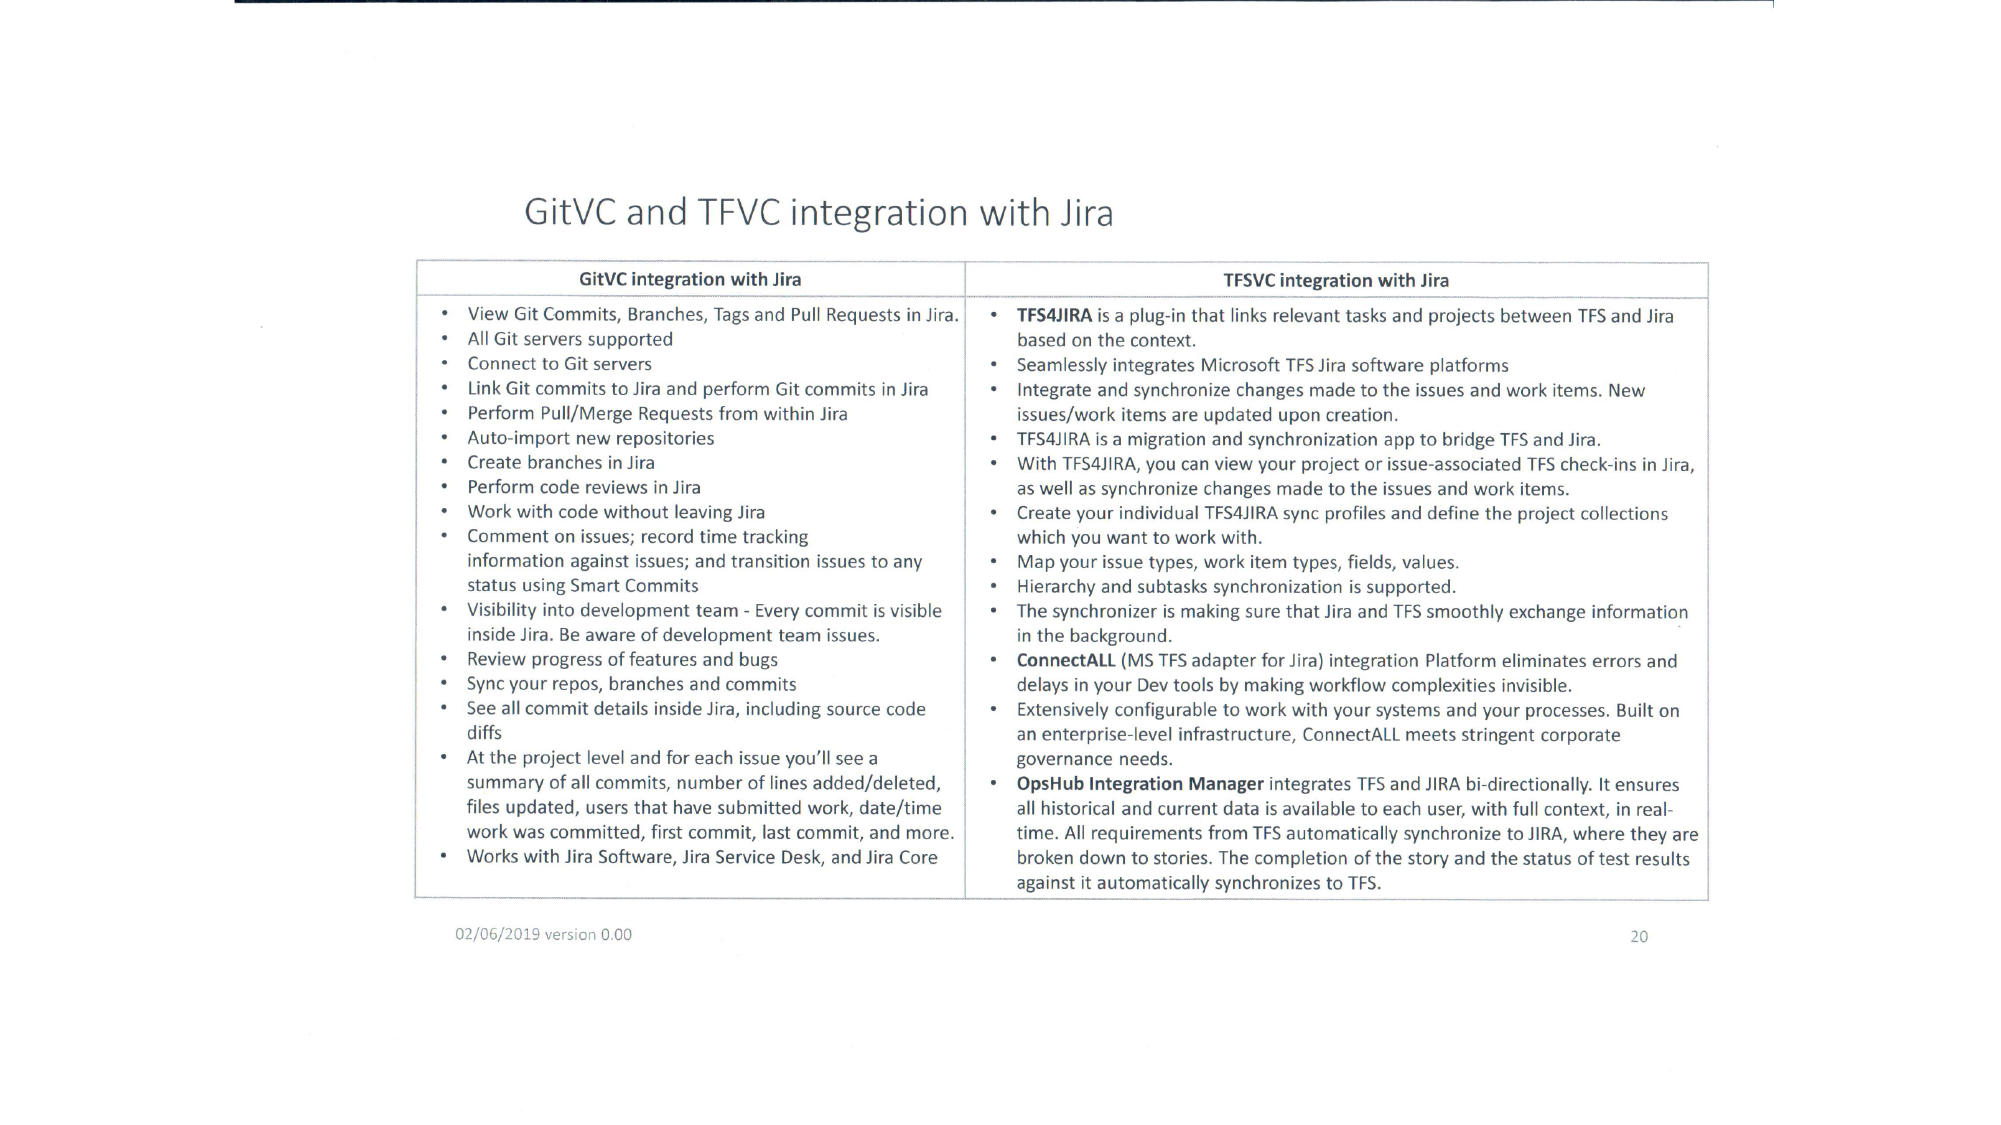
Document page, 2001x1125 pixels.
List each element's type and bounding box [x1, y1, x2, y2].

picture [228, 0, 1772, 1125]
